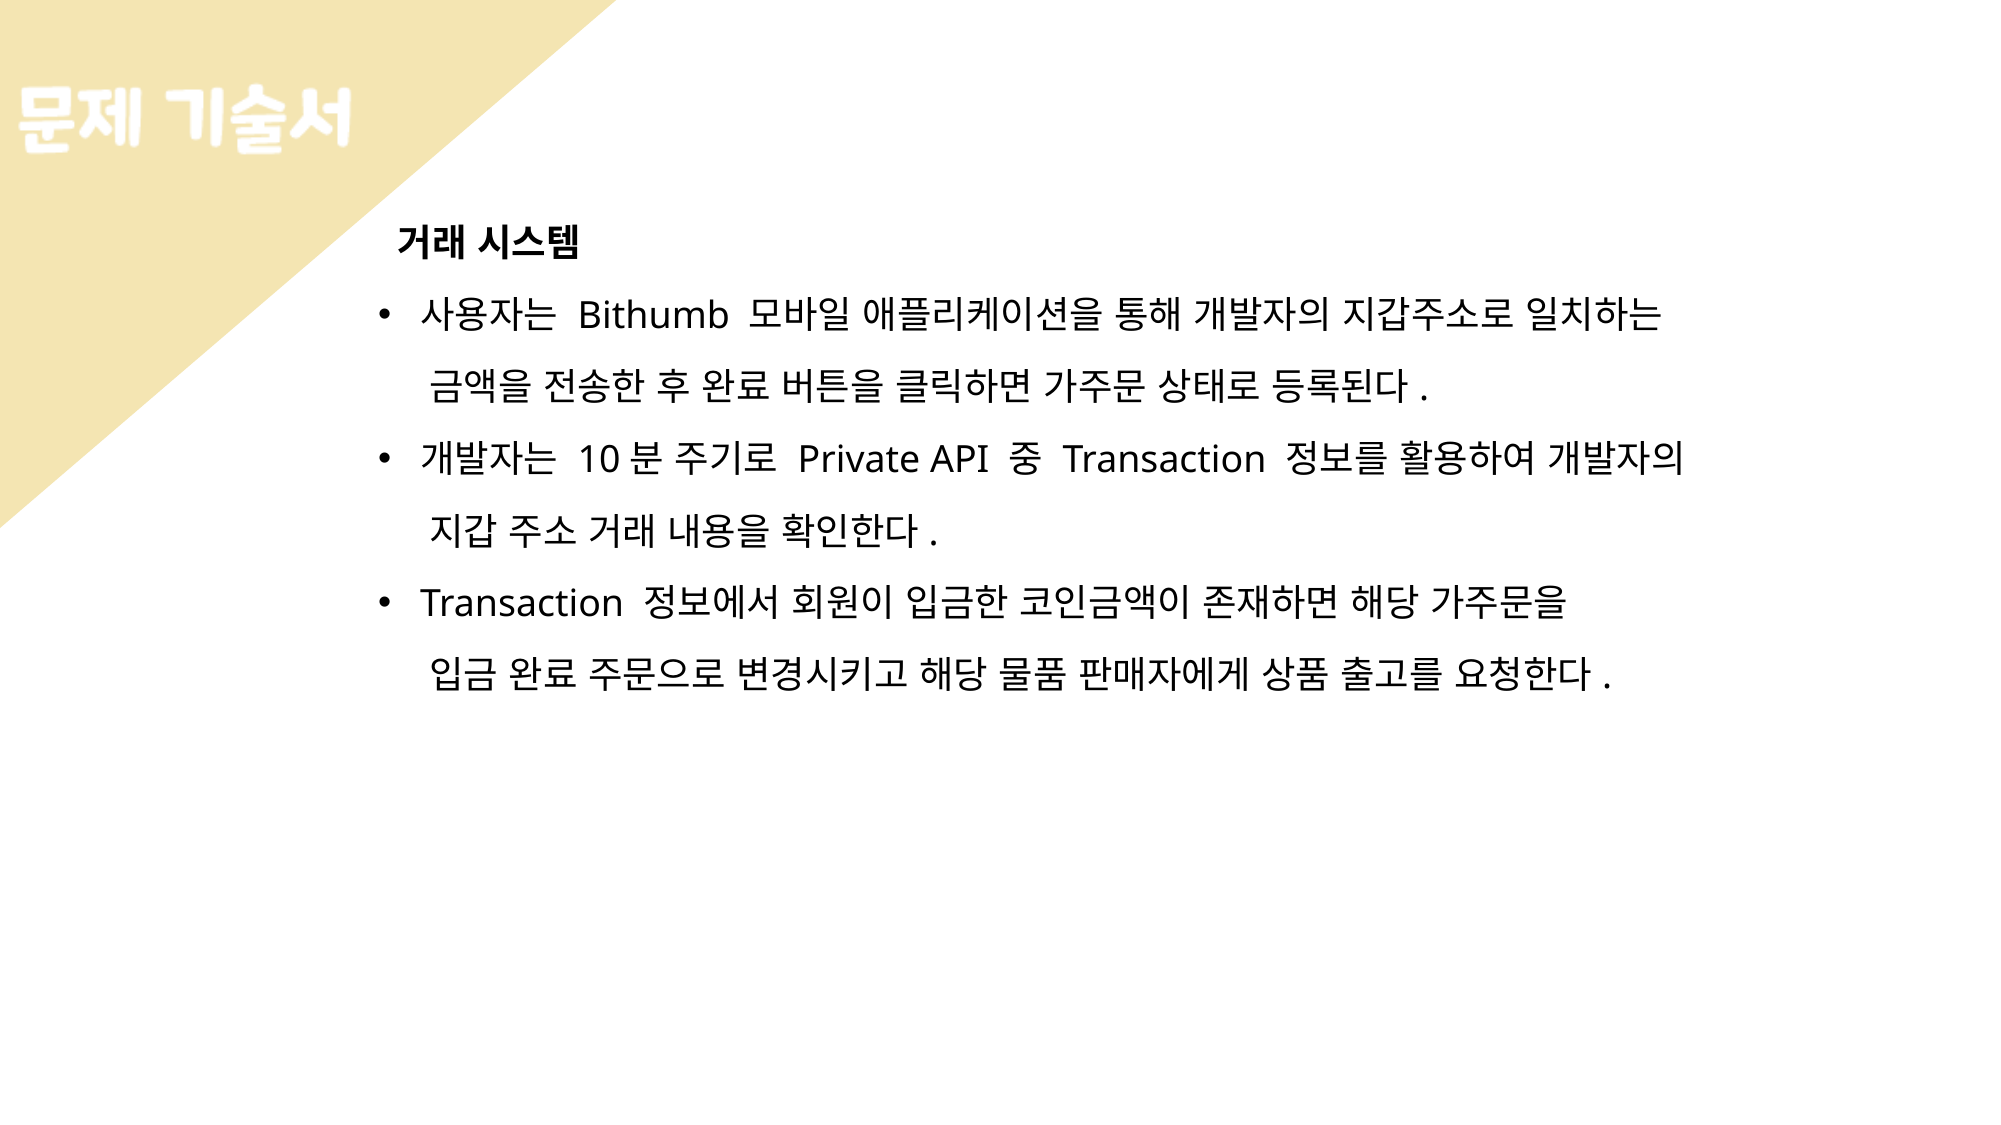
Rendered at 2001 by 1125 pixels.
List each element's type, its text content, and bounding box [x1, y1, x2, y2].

picture [0, 66, 365, 170]
text_box [0, 0, 618, 530]
text_box 거래 시스템 사용자는 Bithumb 모바일 애플리케이션을 통해 개발자의 지갑주소로 일치하는 금액을 전송한 후 완료 버튼을 클릭하면 가주문 상태로 등록된다. 개발자는 10분 주기로 Private API 중 Transaction 정보를 활용하여 개발자의 지갑 주소 거래 내용을 확인한다. Transaction 정보에서 회원이 입금한 코인금액이 존재하면 해당 가주문을 입금 완료 주문으로 변경시키고 해당 물품 판매자에게 상품 출고를 요청한다. [363, 185, 1931, 704]
